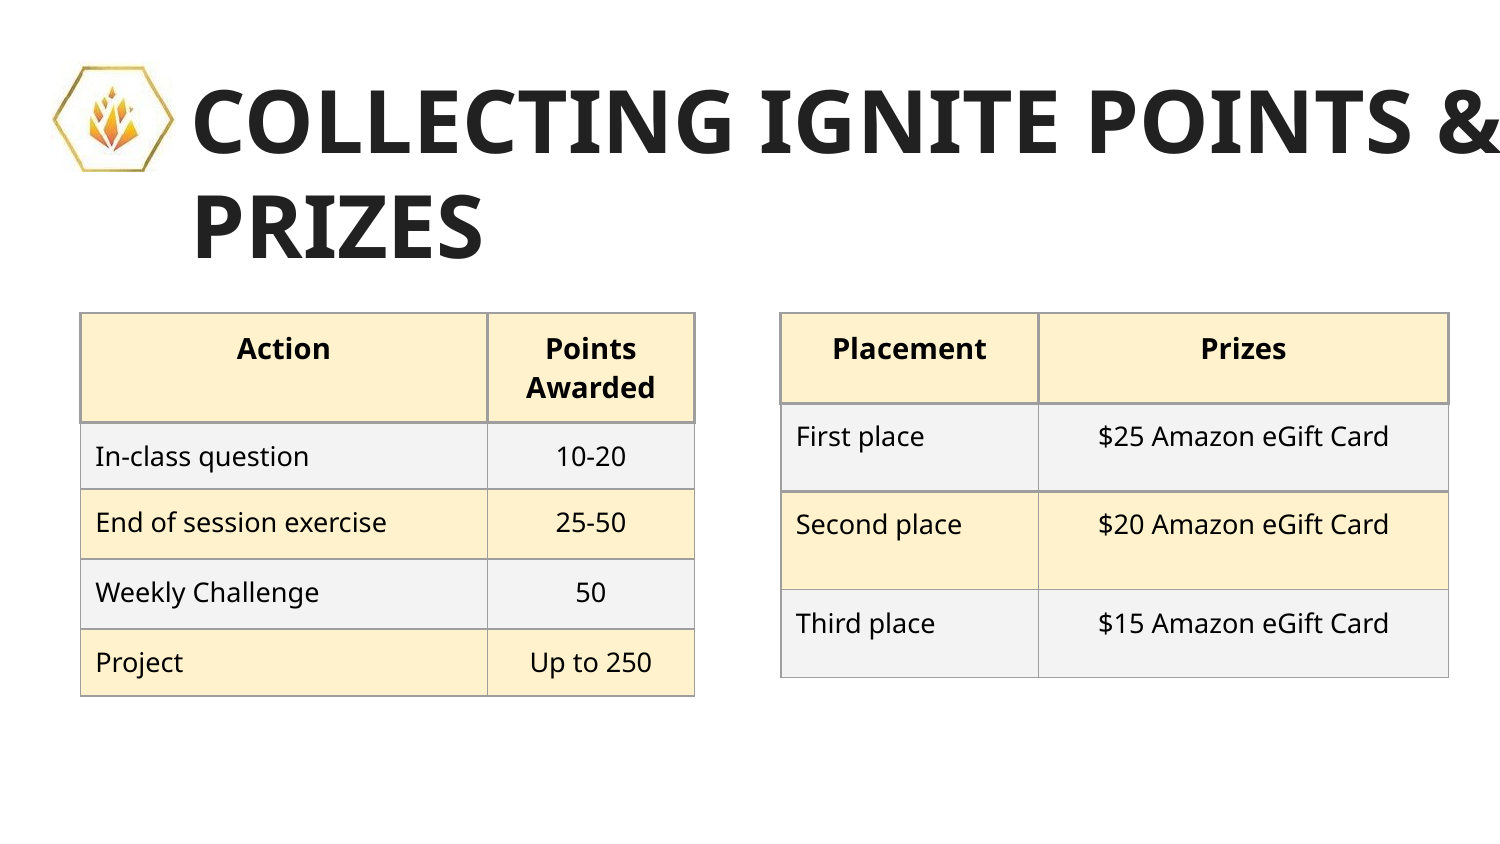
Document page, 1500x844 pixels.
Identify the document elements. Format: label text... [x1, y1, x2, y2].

table_cell Project [81, 630, 487, 695]
table_cell Up to 250 [488, 630, 694, 695]
table_header Prizes [1040, 314, 1447, 402]
table_cell 10-20 [488, 424, 694, 488]
table_cell First place [782, 405, 1038, 490]
picture [50, 61, 176, 172]
table_cell $20 Amazon eGift Card [1039, 493, 1448, 589]
table_cell 25-50 [488, 490, 694, 558]
table_header Action [82, 314, 486, 421]
table_cell In-class question [81, 424, 487, 488]
table_cell Weekly Challenge [81, 560, 487, 628]
table_cell 50 [488, 560, 694, 628]
table_cell End of session exercise [81, 490, 487, 558]
title COLLECTING IGNITE POINTS & PRIZES [175, 50, 1500, 183]
table_cell $15 Amazon eGift Card [1039, 590, 1448, 677]
table_header Placement [782, 314, 1037, 402]
table_cell $25 Amazon eGift Card [1039, 405, 1448, 490]
table_cell Third place [782, 590, 1038, 677]
table_cell Second place [782, 493, 1038, 589]
table_header Points Awarded [489, 314, 693, 421]
